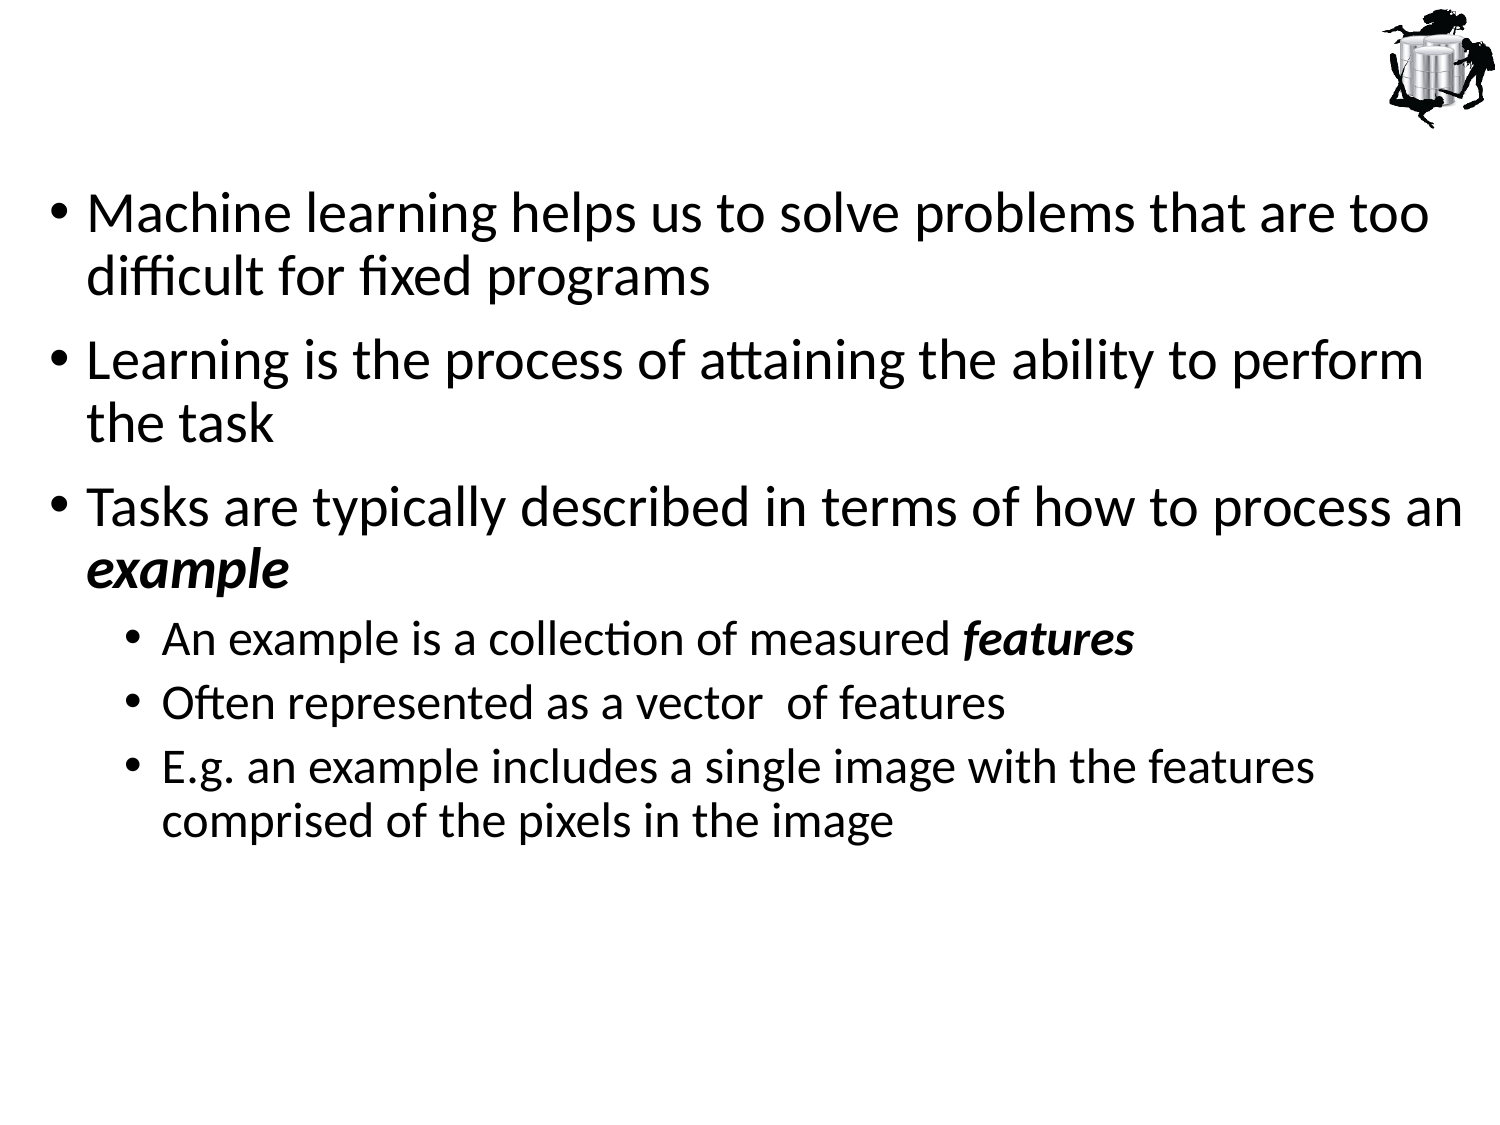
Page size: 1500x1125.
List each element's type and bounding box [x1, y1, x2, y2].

picture [1376, 5, 1498, 131]
